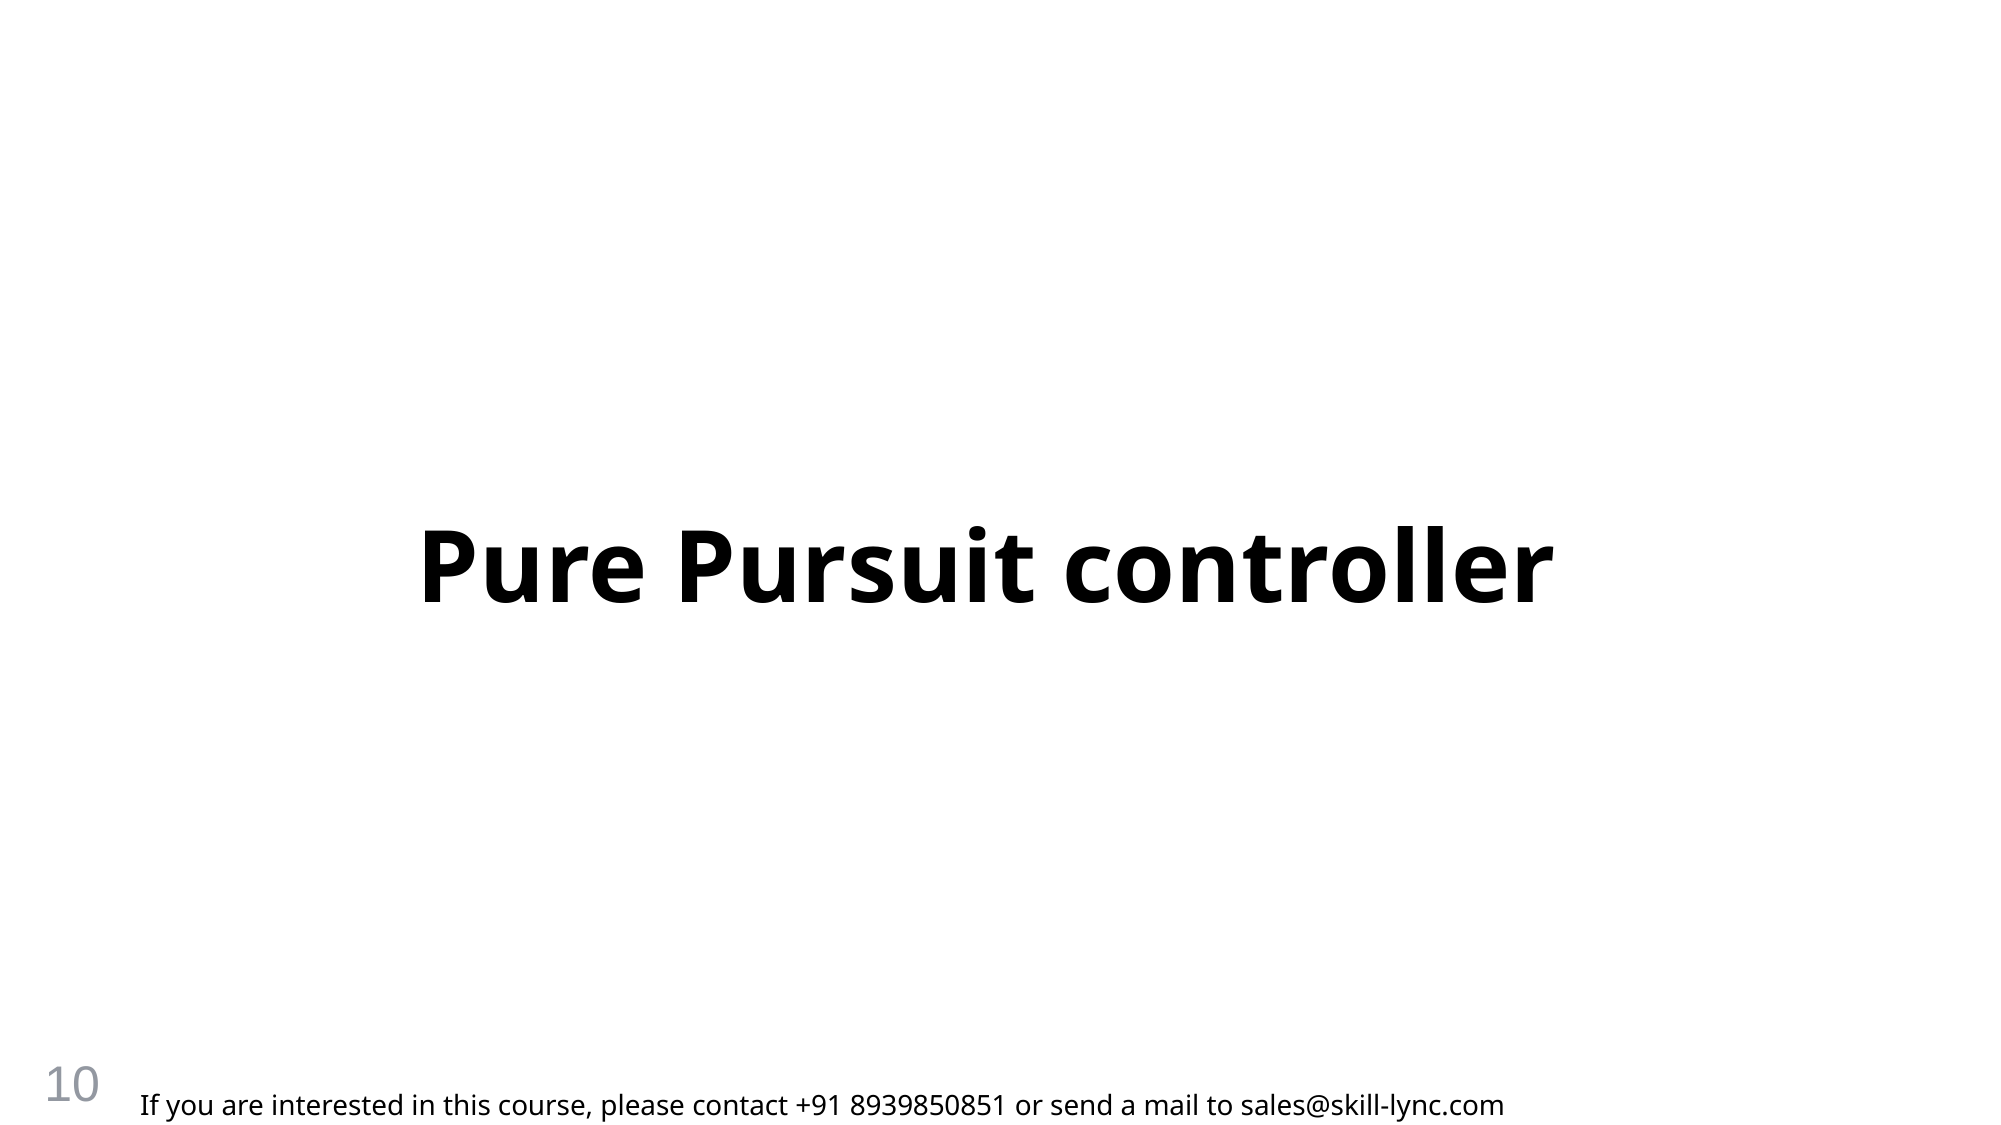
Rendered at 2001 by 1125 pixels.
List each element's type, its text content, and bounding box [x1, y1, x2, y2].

title Pure Pursuit controller [68, 470, 1932, 655]
slide_number 10 [0, 1038, 120, 1125]
